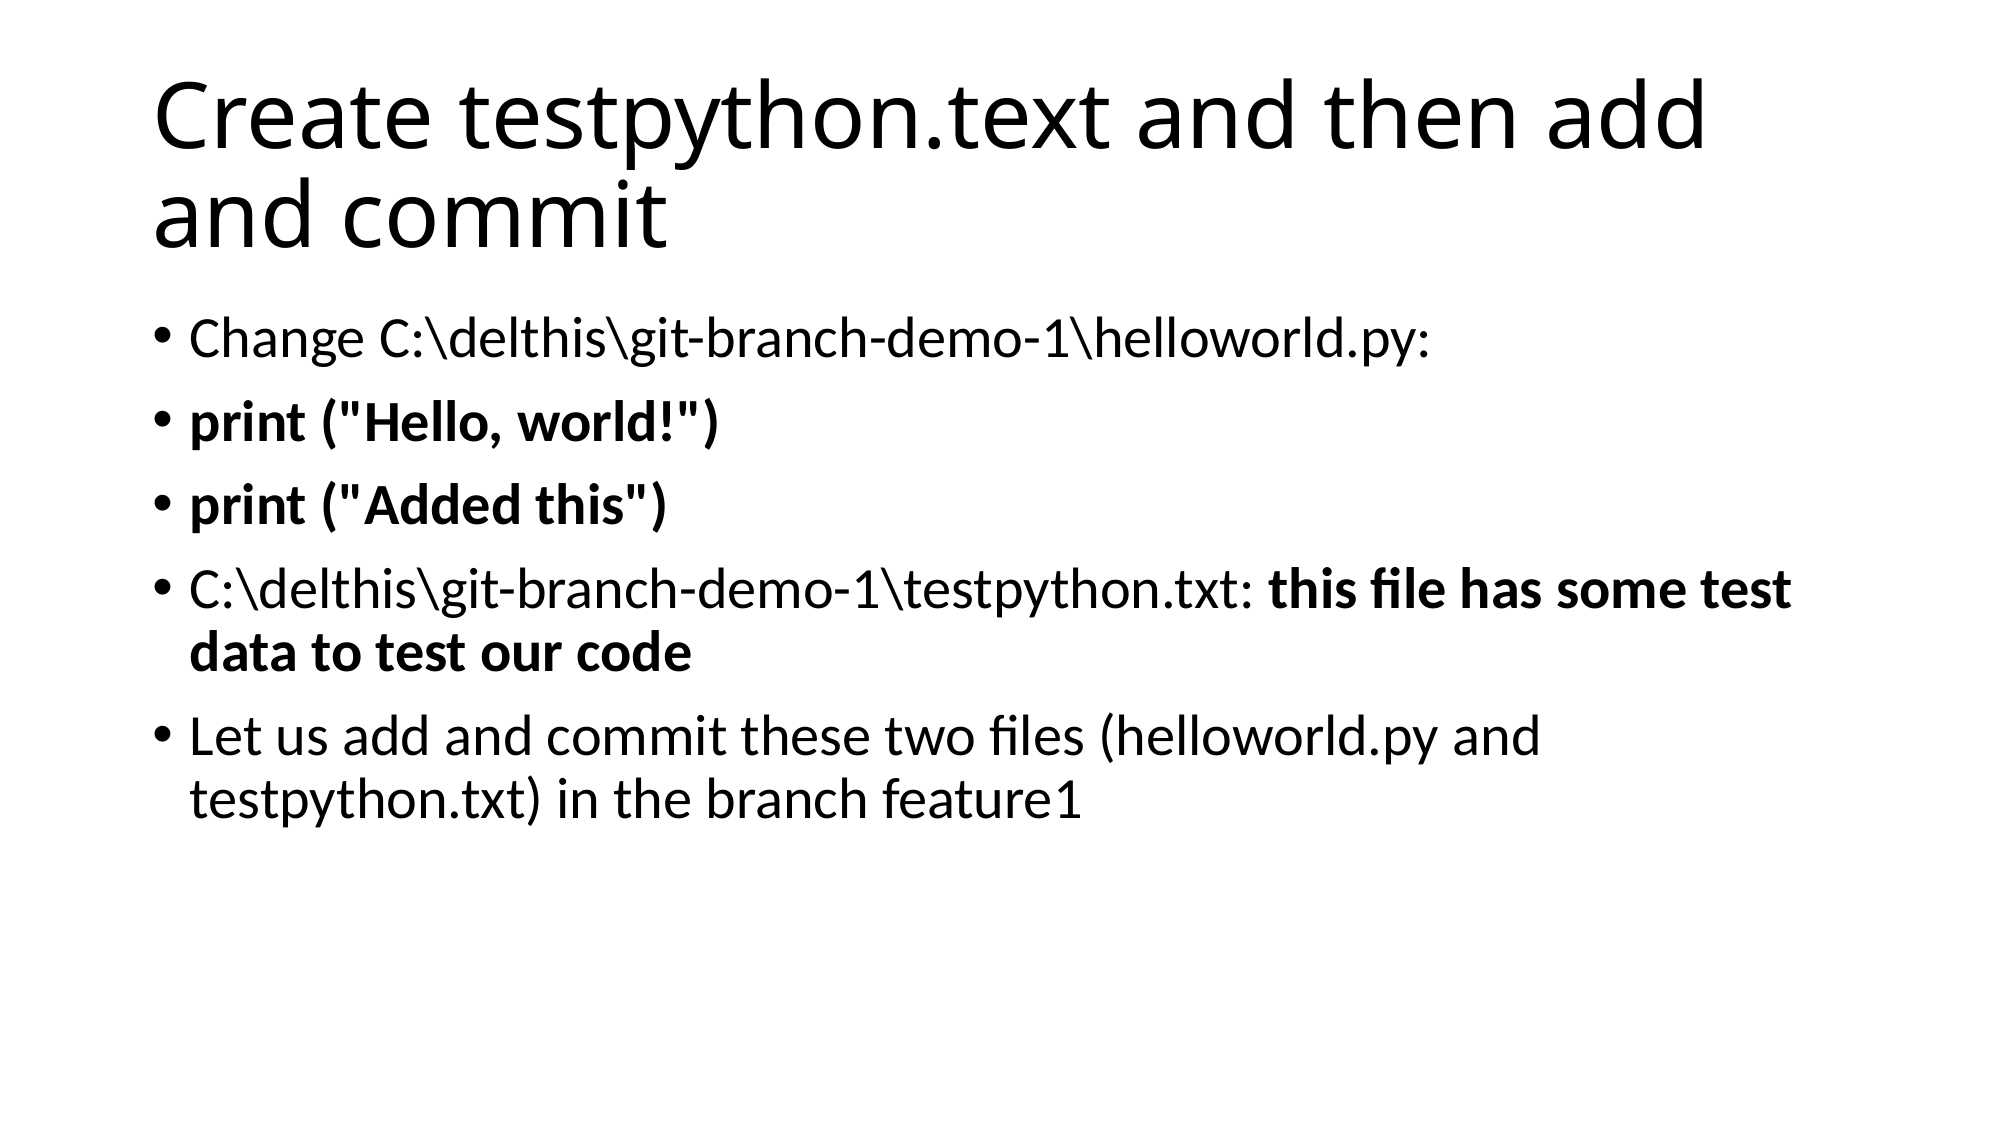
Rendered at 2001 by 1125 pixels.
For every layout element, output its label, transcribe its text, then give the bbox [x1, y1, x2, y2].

list Change C:\delthis\git-branch-demo-1\helloworld.py: print ("Hello, world!") print ("Added this") C:\delthis\git-branch-demo-1\testpython.txt: this file has some test data to test our code Let us add and commit these two files (helloworld.py and testpython.txt) in the branch feature1 [137, 299, 1863, 1014]
title Create testpython.text and then add and commit [137, 59, 1863, 278]
